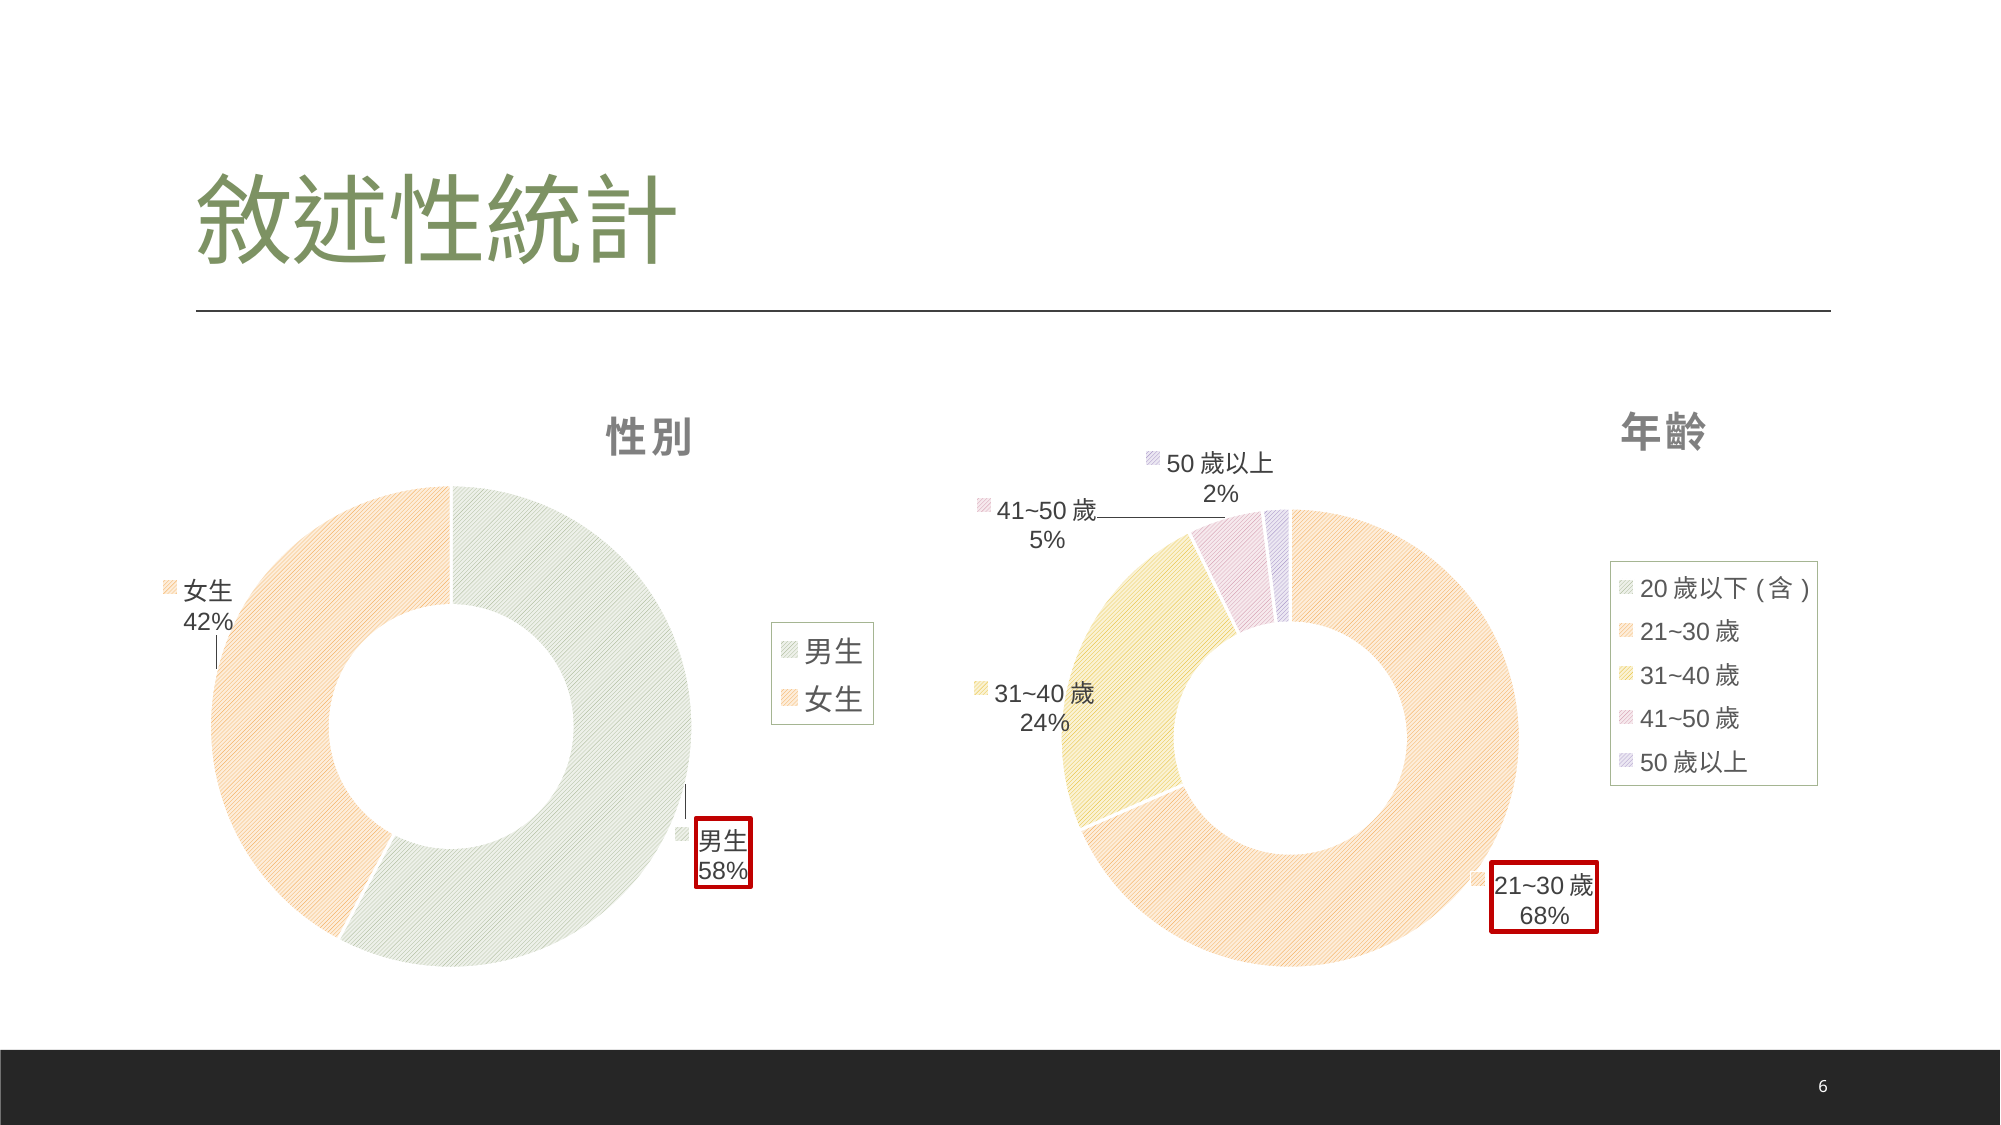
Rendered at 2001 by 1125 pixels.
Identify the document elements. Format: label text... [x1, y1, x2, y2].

slide_number 6 [1803, 1057, 1932, 1118]
title 敘述性統計 [180, 47, 1830, 285]
chart [133, 365, 887, 982]
chart [963, 365, 1831, 982]
